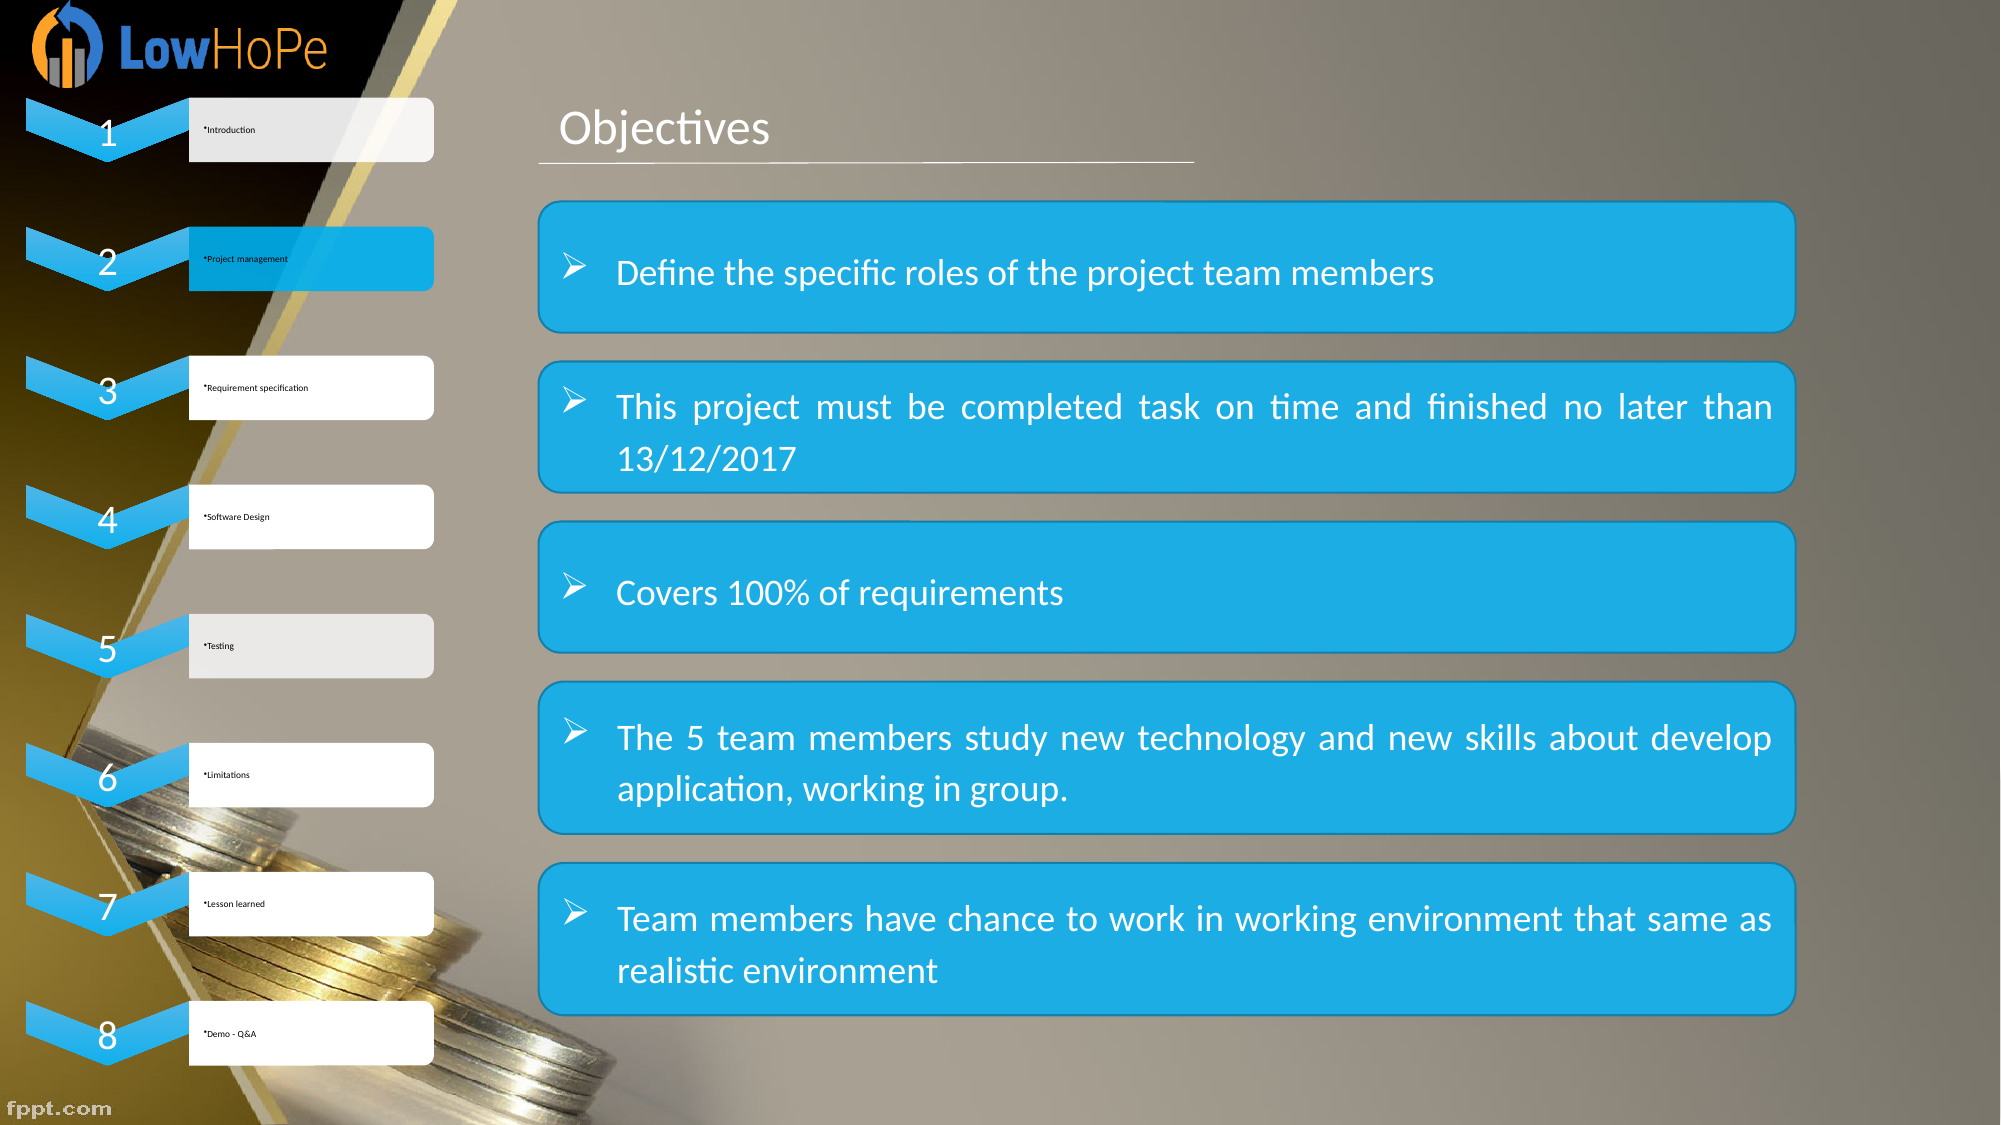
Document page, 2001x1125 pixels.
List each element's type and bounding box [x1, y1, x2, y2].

picture [0, 0, 2000, 1125]
text_box [25, 97, 434, 1066]
